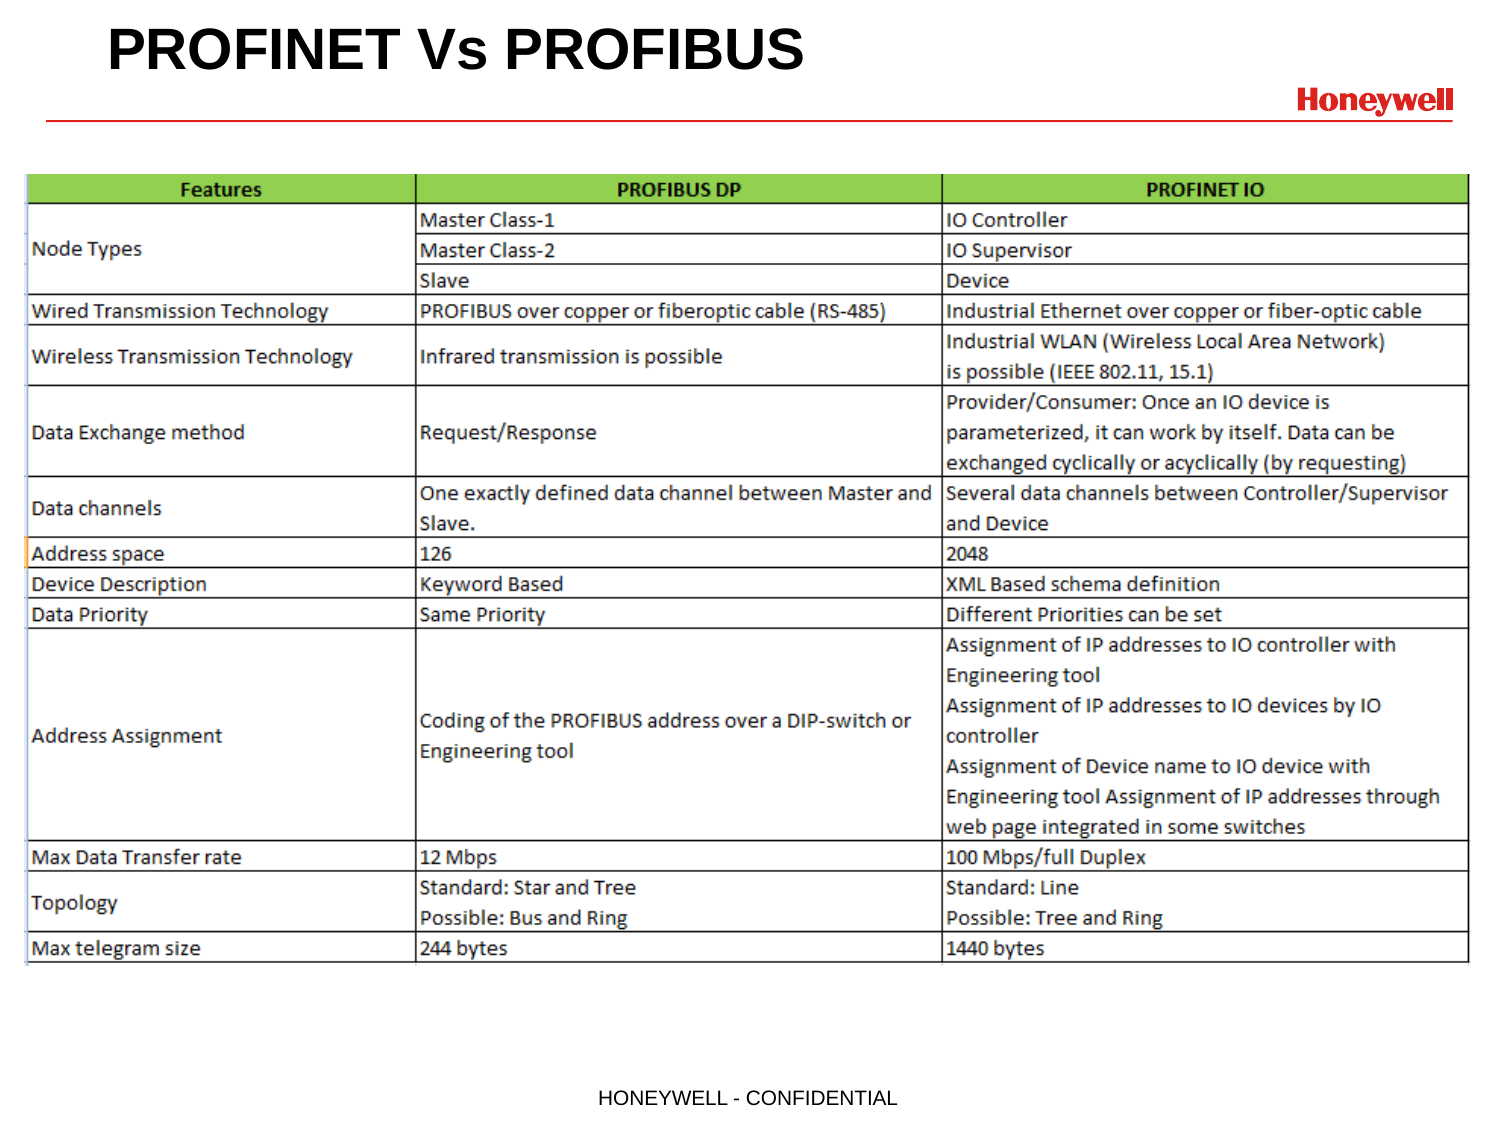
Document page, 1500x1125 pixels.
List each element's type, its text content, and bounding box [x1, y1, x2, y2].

picture [24, 174, 1471, 966]
title PROFINET Vs PROFIBUS [91, 16, 1405, 95]
